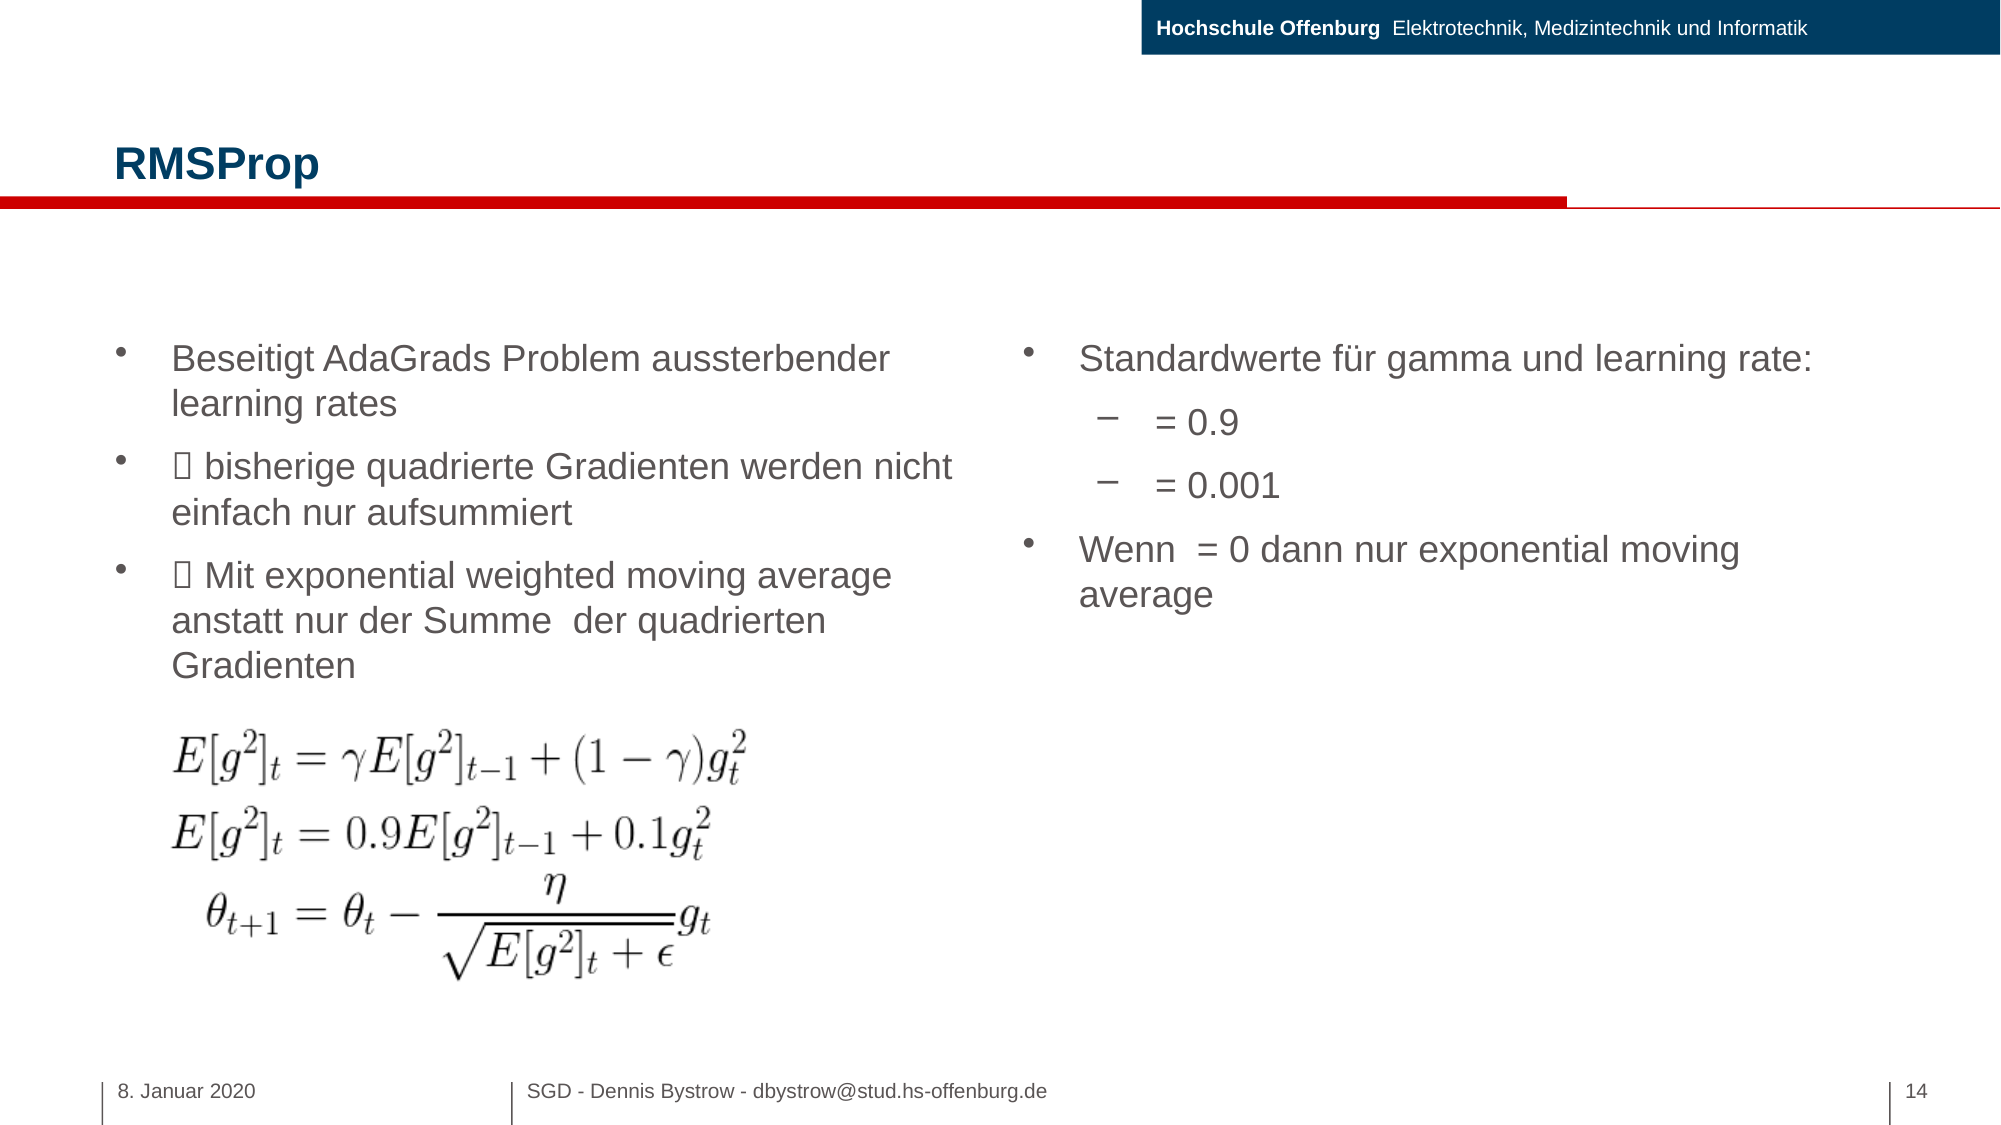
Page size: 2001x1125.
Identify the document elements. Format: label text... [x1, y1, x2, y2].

title RMSProp [99, 54, 1568, 197]
footer SGD - Dennis Bystrow - dbystrow@stud.hs-offenburg.de [511, 1070, 1284, 1125]
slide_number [102, 1070, 465, 1125]
slide_number 14 [1889, 1070, 2000, 1125]
picture [164, 715, 765, 992]
